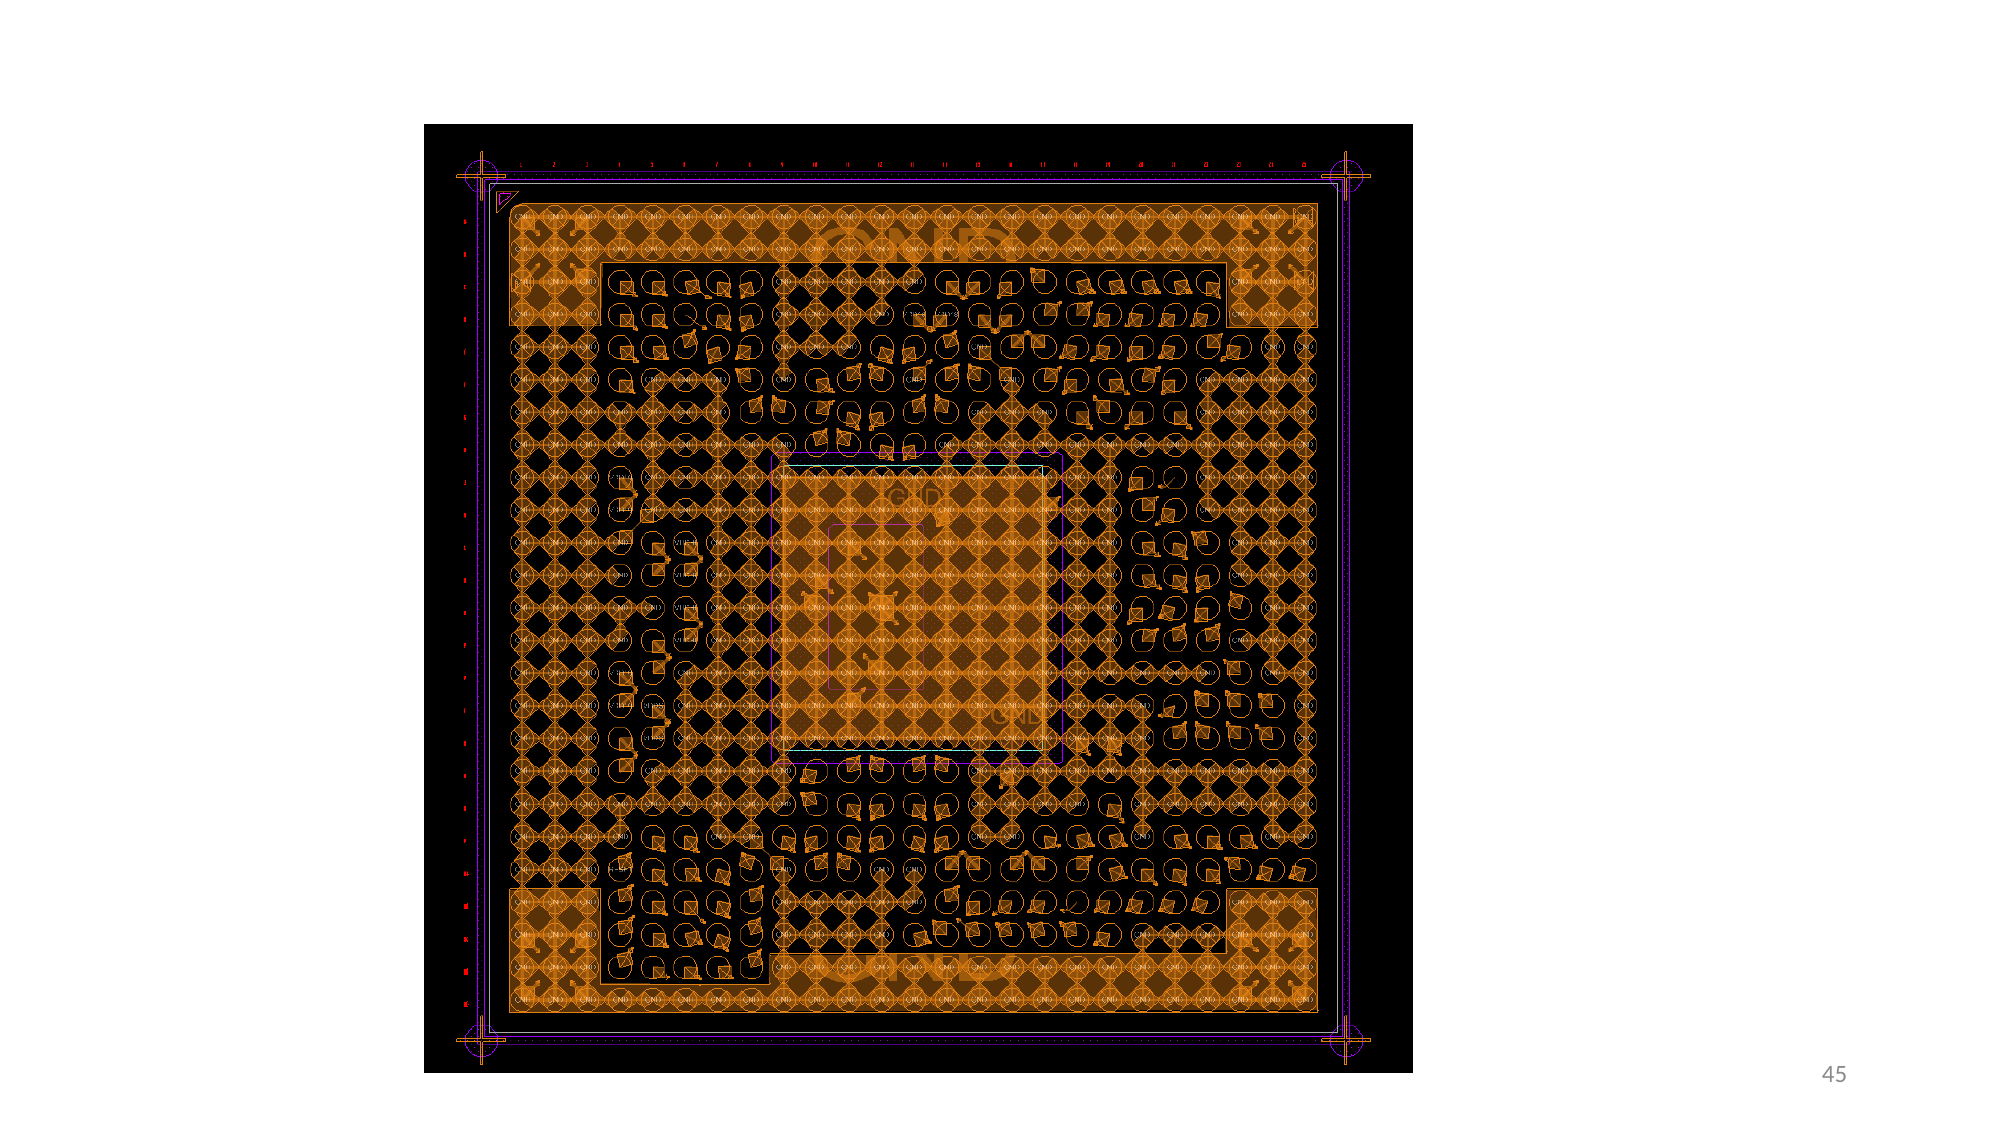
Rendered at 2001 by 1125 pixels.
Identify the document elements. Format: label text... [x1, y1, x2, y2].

picture [424, 124, 1413, 1073]
slide_number 45 [1412, 1042, 1863, 1103]
